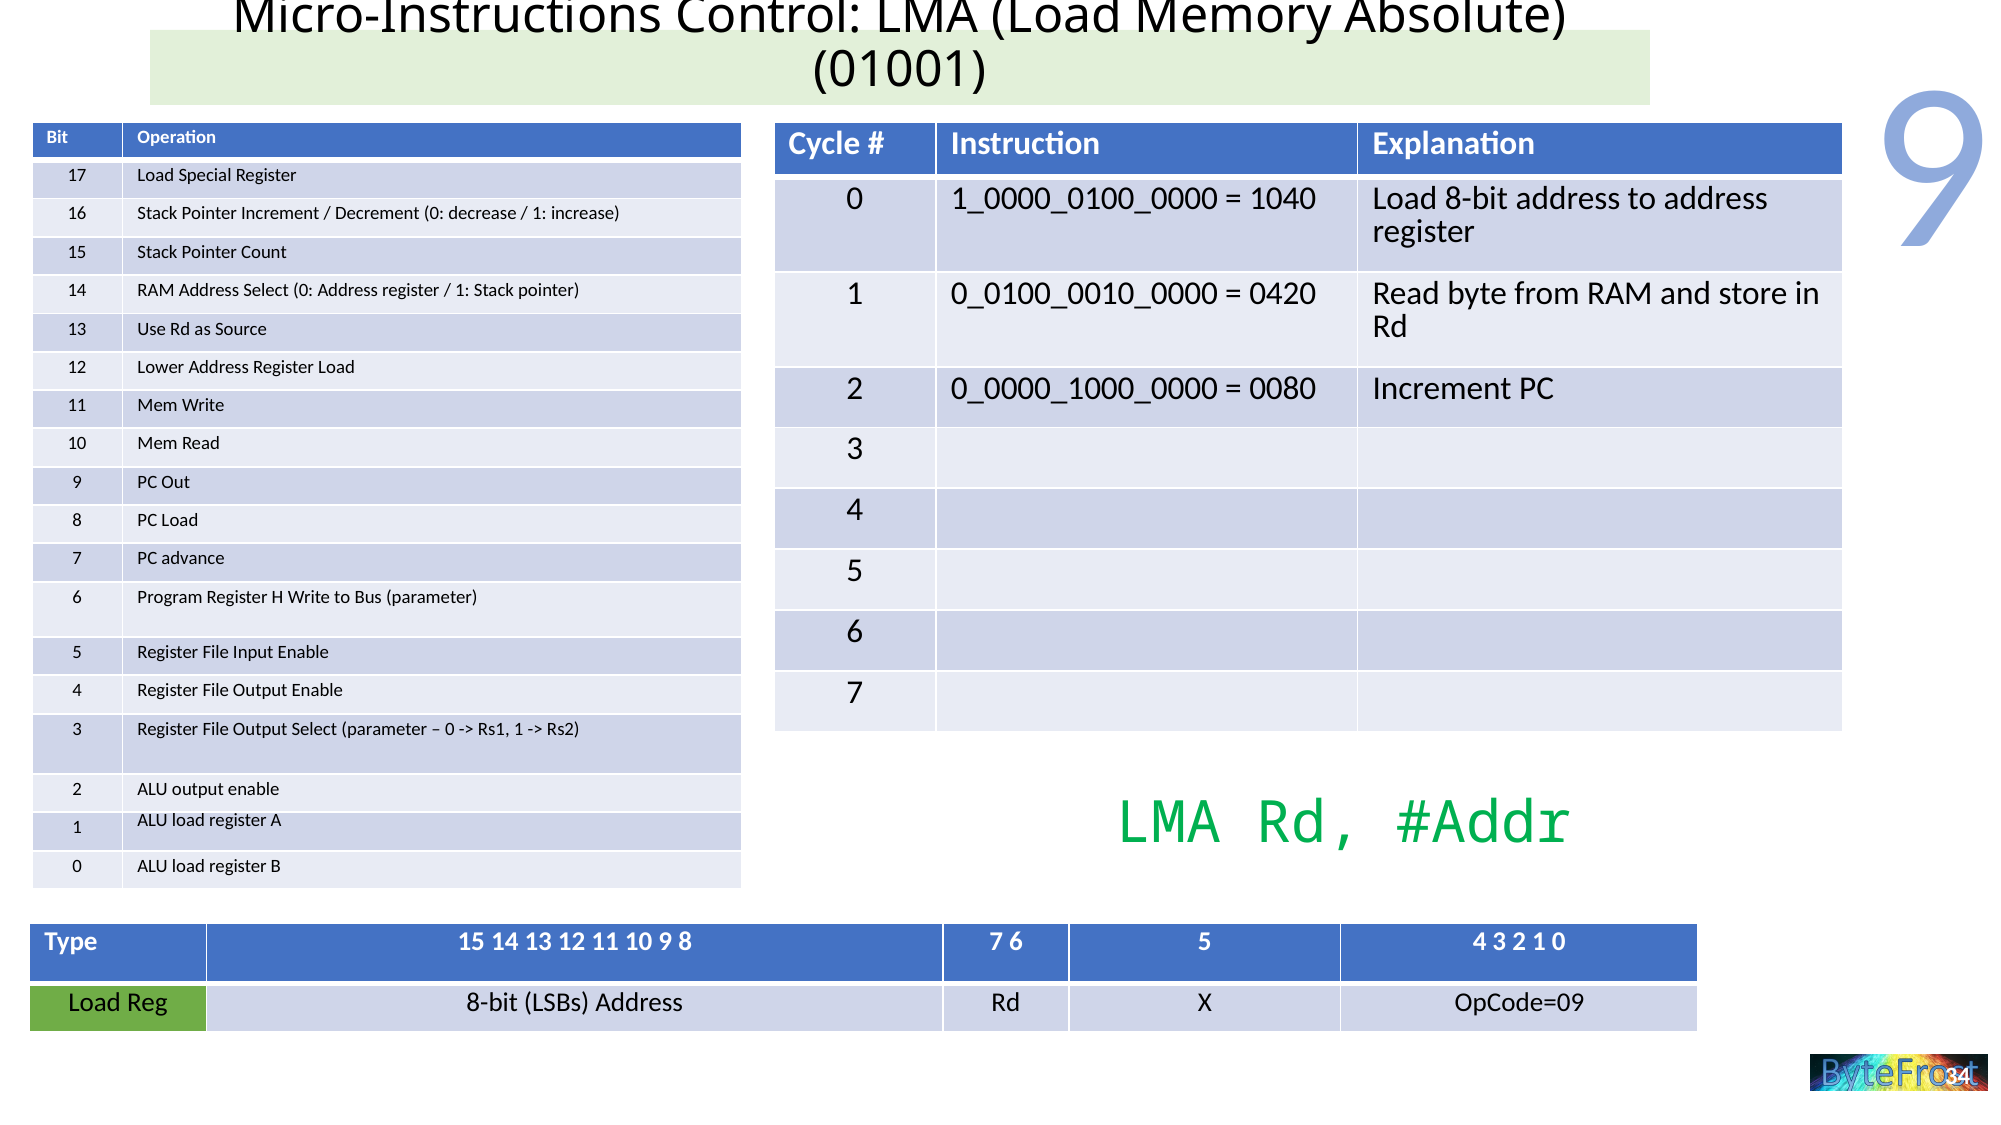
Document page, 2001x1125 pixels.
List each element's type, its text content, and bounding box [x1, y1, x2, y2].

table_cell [33, 813, 122, 850]
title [150, 29, 1650, 105]
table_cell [123, 276, 741, 313]
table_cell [123, 715, 741, 773]
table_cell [123, 544, 741, 581]
picture [1810, 1054, 1988, 1091]
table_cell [775, 489, 935, 548]
table_cell 0_0100_0010_0000 = 0420 [937, 273, 1357, 366]
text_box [1066, 776, 1587, 862]
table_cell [1358, 428, 1842, 487]
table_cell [123, 852, 741, 888]
table_cell Load 8-bit address to address register [1358, 180, 1842, 271]
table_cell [33, 583, 122, 636]
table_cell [33, 238, 122, 274]
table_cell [123, 353, 741, 389]
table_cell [33, 353, 122, 389]
table_cell 0 [775, 180, 935, 271]
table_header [30, 924, 206, 981]
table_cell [123, 506, 741, 542]
table_cell 2 [775, 368, 935, 427]
table_cell Increment PC [1358, 368, 1842, 427]
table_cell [123, 676, 741, 713]
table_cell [937, 611, 1357, 670]
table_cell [944, 986, 1068, 1031]
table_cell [123, 429, 741, 466]
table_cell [123, 391, 741, 427]
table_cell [1358, 489, 1842, 548]
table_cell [775, 550, 935, 609]
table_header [33, 123, 122, 157]
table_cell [33, 676, 122, 713]
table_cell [123, 238, 741, 274]
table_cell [33, 506, 122, 542]
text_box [1535, 1044, 1986, 1105]
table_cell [1341, 986, 1697, 1031]
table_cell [33, 314, 122, 351]
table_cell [33, 429, 122, 466]
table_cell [775, 672, 935, 731]
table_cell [123, 199, 741, 236]
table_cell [937, 550, 1357, 609]
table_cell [33, 163, 122, 198]
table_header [1070, 924, 1340, 981]
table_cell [1358, 672, 1842, 731]
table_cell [123, 813, 741, 850]
table_cell 1 [775, 273, 935, 366]
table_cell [123, 638, 741, 674]
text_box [1855, 0, 2000, 303]
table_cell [33, 468, 122, 504]
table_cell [123, 583, 741, 636]
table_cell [937, 672, 1357, 731]
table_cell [33, 276, 122, 313]
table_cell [33, 391, 122, 427]
table_header Cycle # [775, 123, 935, 174]
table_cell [207, 986, 942, 1031]
table_cell 3 [775, 428, 935, 487]
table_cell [1358, 611, 1842, 670]
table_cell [33, 775, 122, 811]
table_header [944, 924, 1068, 981]
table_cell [123, 314, 741, 351]
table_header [1341, 924, 1697, 981]
table_cell [937, 428, 1357, 487]
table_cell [937, 489, 1357, 548]
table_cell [123, 163, 741, 198]
table_cell Read byte from RAM and store in Rd [1358, 273, 1842, 366]
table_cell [33, 715, 122, 773]
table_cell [1070, 986, 1340, 1031]
table_cell 1_0000_0100_0000 = 1040 [937, 180, 1357, 271]
table_header Instruction [937, 123, 1357, 174]
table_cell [33, 544, 122, 581]
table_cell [33, 199, 122, 236]
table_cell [775, 611, 935, 670]
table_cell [1358, 550, 1842, 609]
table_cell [33, 638, 122, 674]
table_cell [33, 852, 122, 888]
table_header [207, 924, 942, 981]
table_header Explanation [1358, 123, 1842, 174]
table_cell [123, 775, 741, 811]
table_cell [123, 468, 741, 504]
table_cell 0_0000_1000_0000 = 0080 [937, 368, 1357, 427]
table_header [123, 123, 741, 157]
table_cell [30, 986, 206, 1031]
